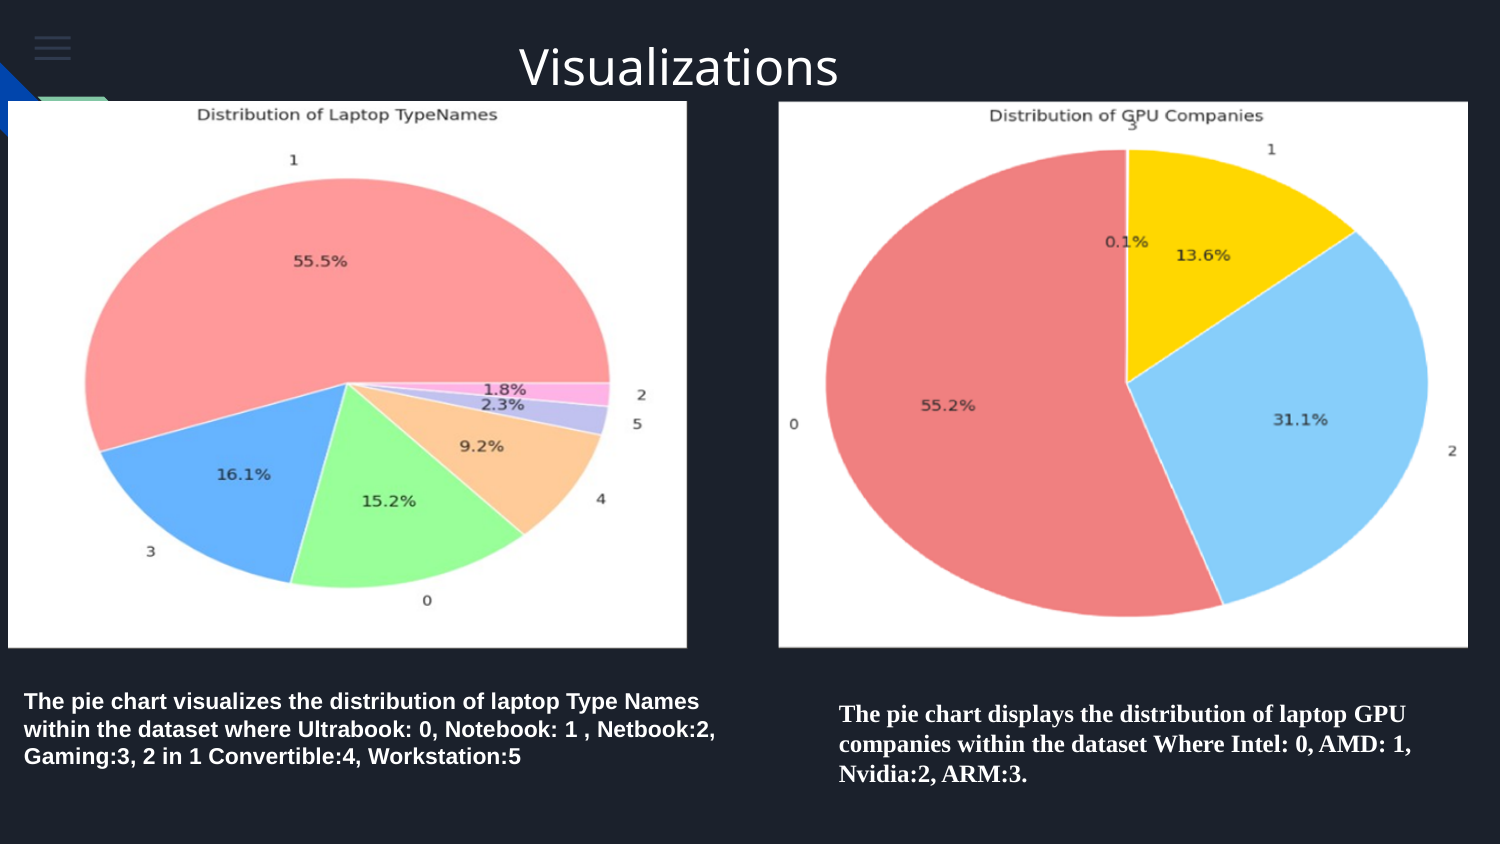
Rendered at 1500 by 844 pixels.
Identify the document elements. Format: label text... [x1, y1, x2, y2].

title Visualizations [504, 20, 914, 118]
text_box The pie chart visualizes the distribution of laptop Type Names within the dataset where Ultrabook: 0, Notebook: 1 , Netbook:2, Gaming:3, 2 in 1 Convertible:4, Workstation:5 [8, 671, 750, 785]
text_box The pie chart displays the distribution of laptop GPU companies within the dataset Where Intel: 0, AMD: 1, Nvidia:2, ARM:3. [823, 682, 1448, 803]
picture [8, 101, 688, 649]
picture [778, 101, 1468, 649]
